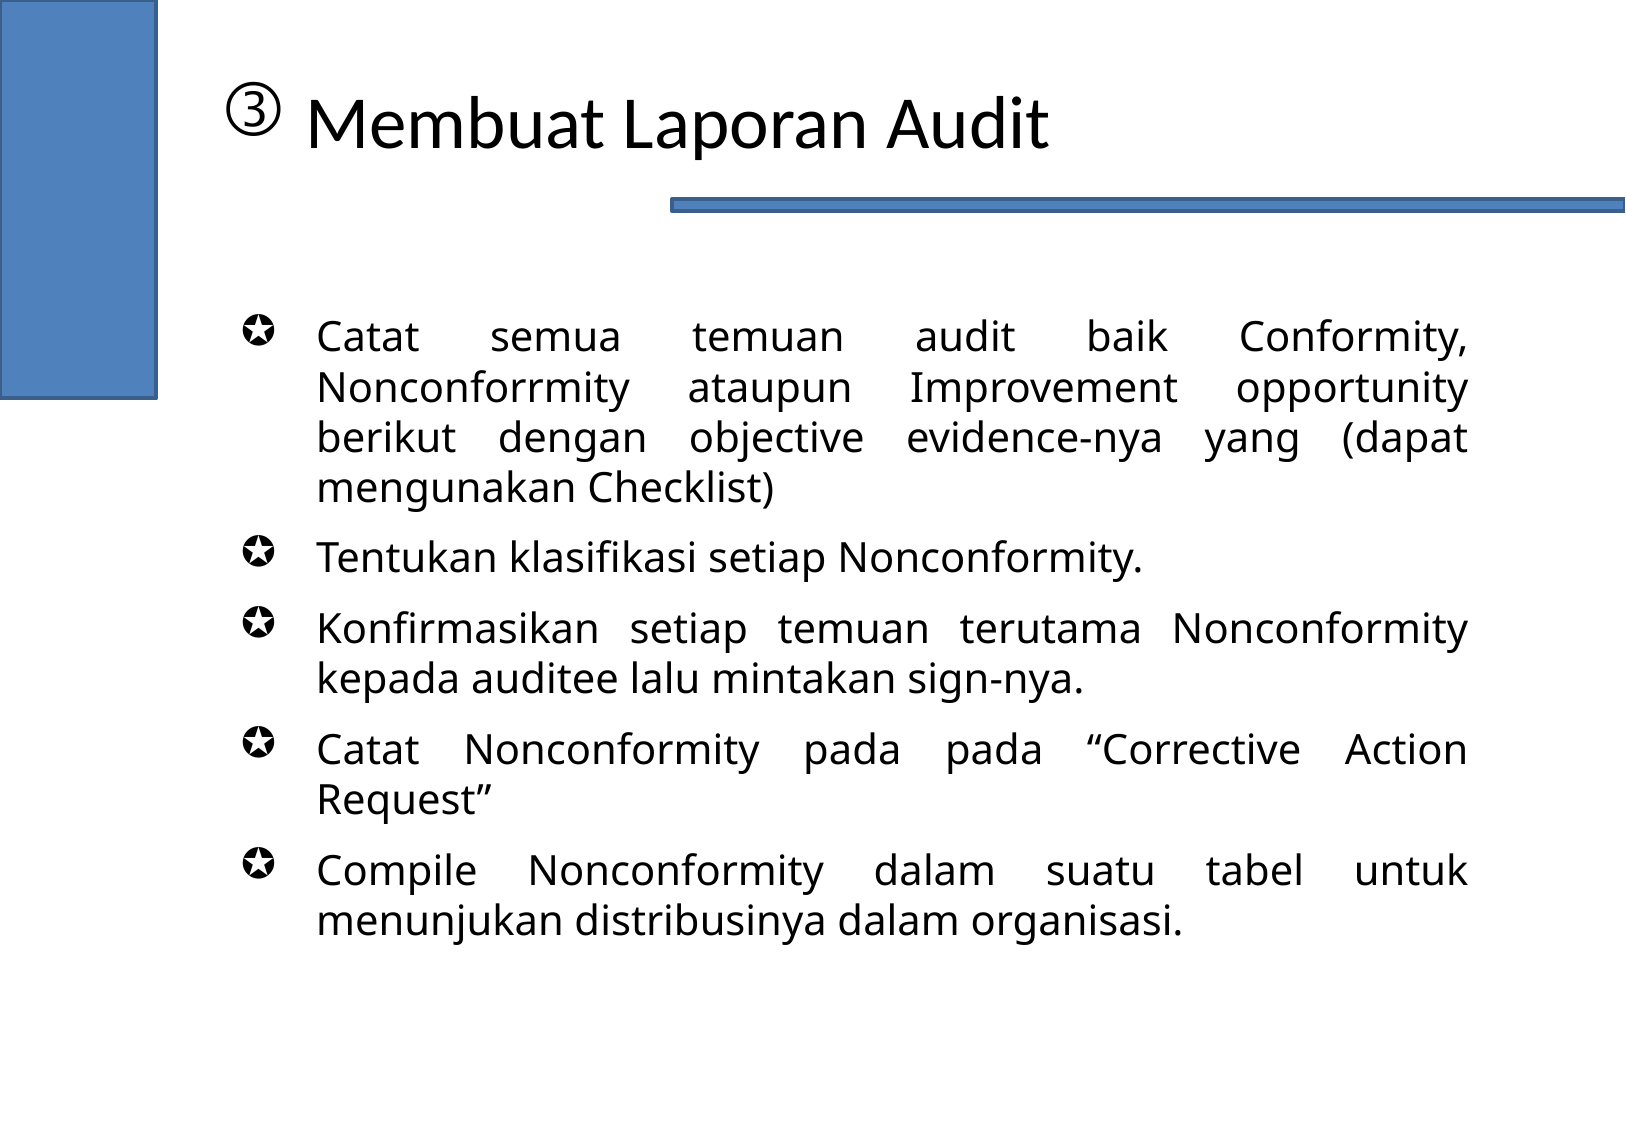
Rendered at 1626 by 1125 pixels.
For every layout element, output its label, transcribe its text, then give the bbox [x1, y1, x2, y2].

text_box [0, 0, 158, 400]
title Membuat Laporan Audit [158, 66, 1257, 172]
text_box [670, 197, 1625, 213]
text_box Catat semua temuan audit baik Conformity, Nonconforrmity ataupun Improvement opportunity berikut dengan objective evidence-nya yang (dapat mengunakan Checklist) Tentukan klasifikasi setiap Nonconformity. Konfirmasikan setiap temuan terutama Nonconformity kepada auditee lalu mintakan sign-nya. Catat Nonconformity pada pada “Corrective Action Request” Compile Nonconformity dalam suatu tabel untuk menunjukan distribusinya dalam organisasi. [226, 302, 1484, 1023]
